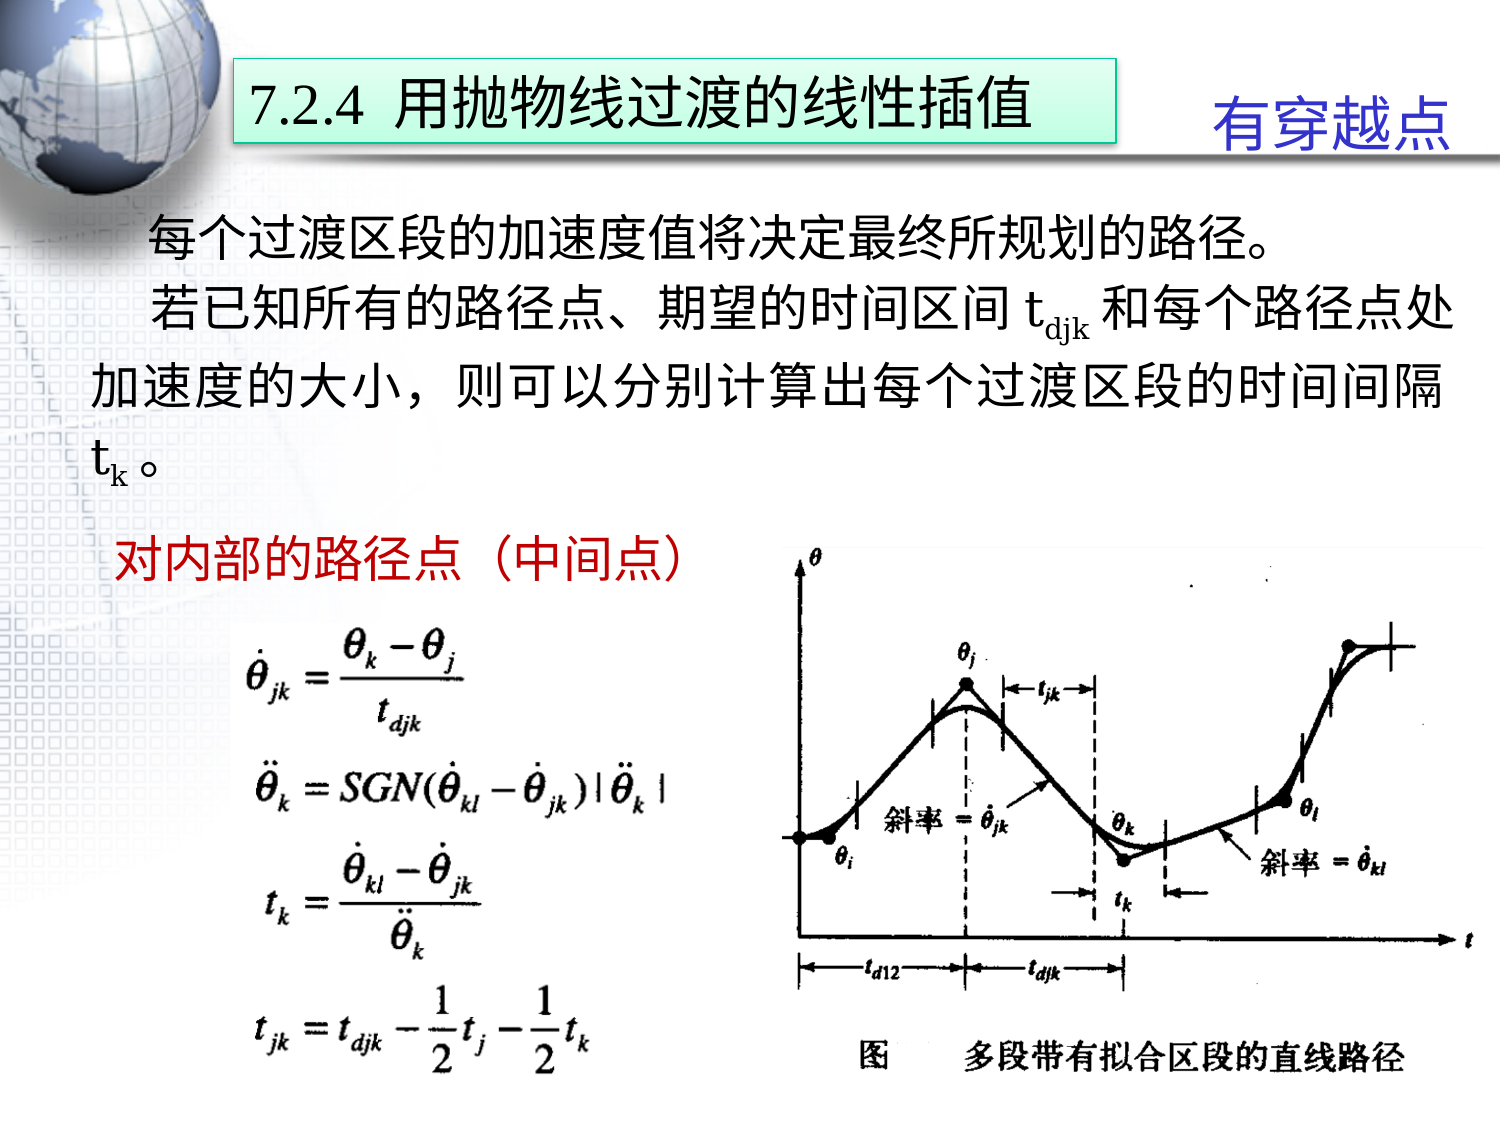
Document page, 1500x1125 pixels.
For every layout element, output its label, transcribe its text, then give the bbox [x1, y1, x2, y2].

text_box 有穿越点 [1128, 78, 1469, 151]
text_box 7.2.4 用抛物线过渡的线性插值 [233, 58, 1117, 144]
picture [0, 0, 1500, 1125]
text_box 对内部的路径点（中间点） [98, 519, 1071, 595]
